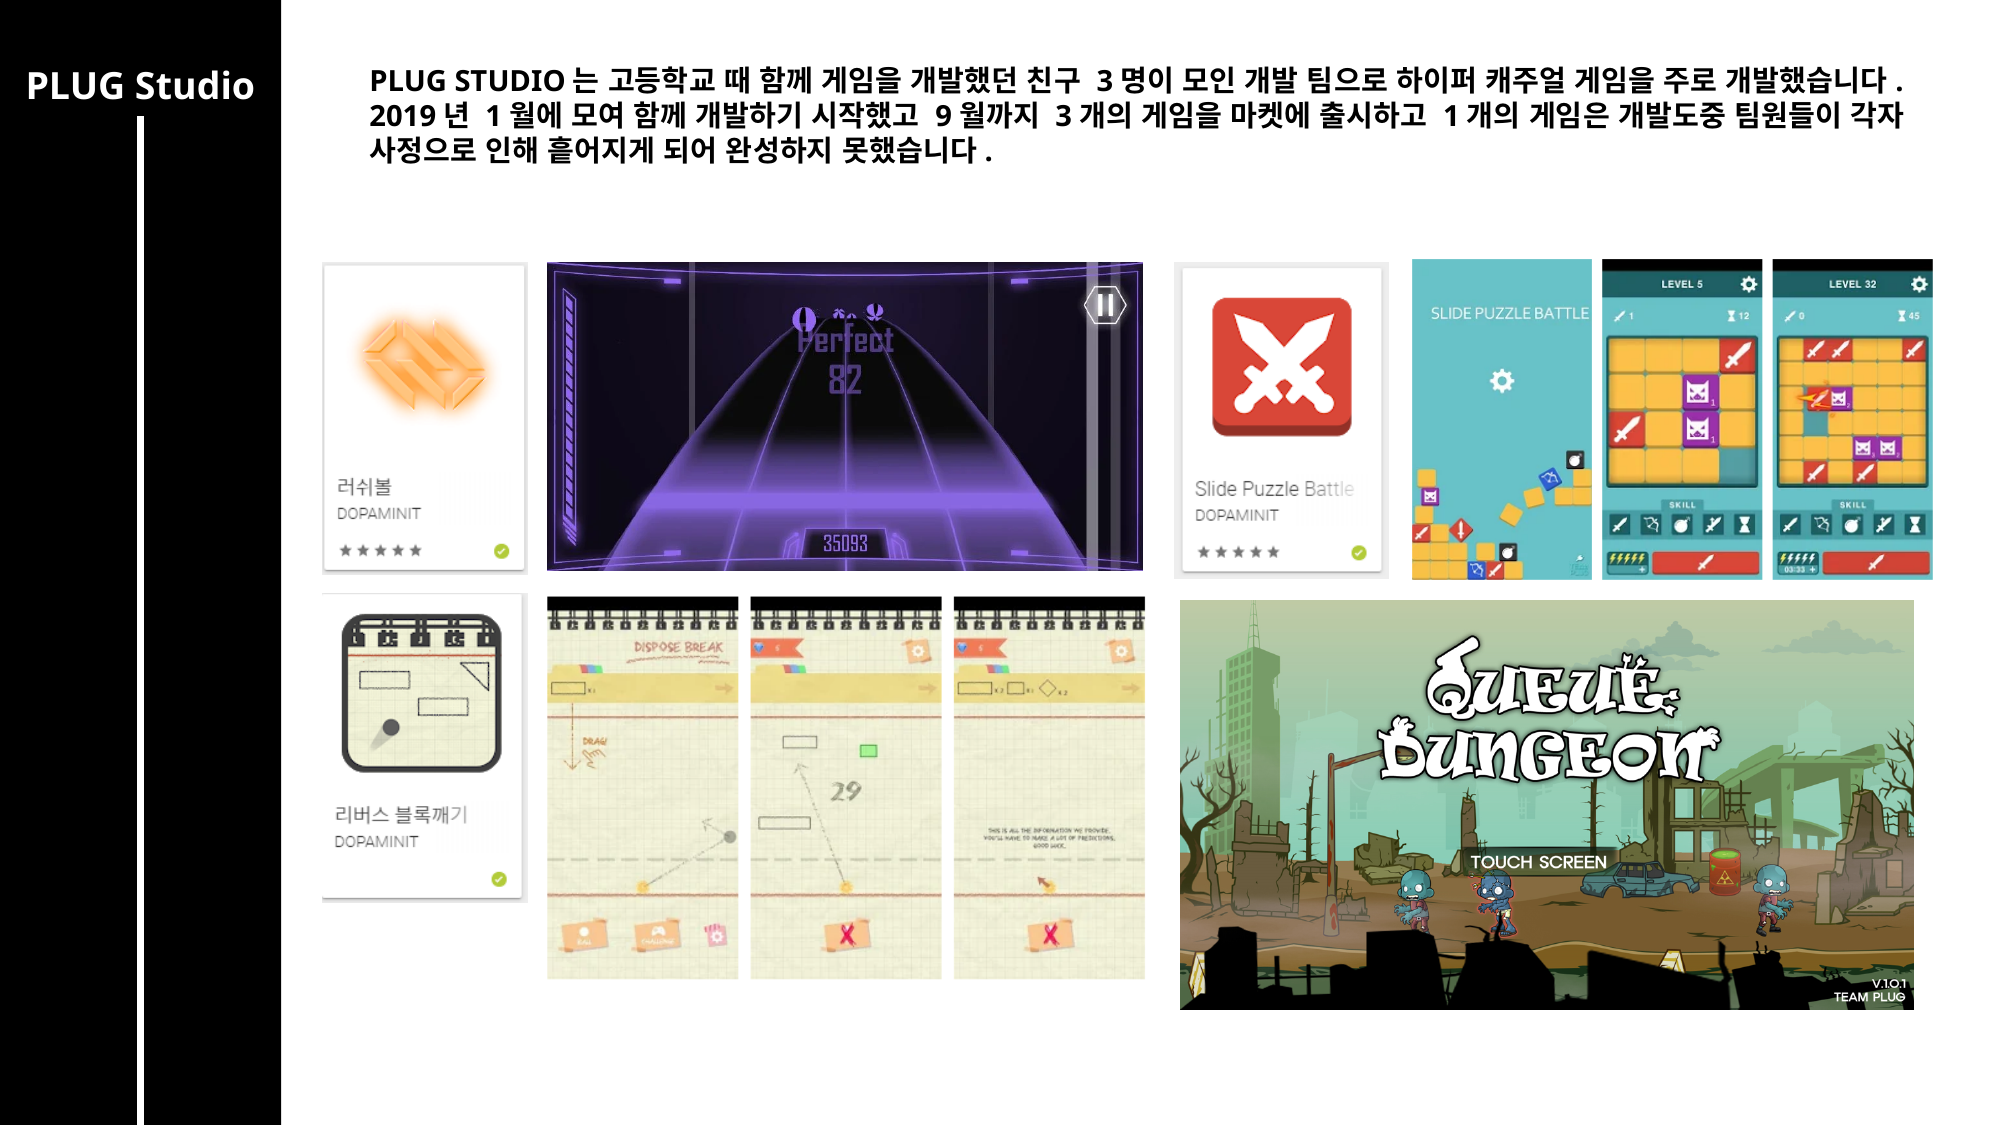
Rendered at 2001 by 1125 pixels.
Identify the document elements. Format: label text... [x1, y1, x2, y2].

text_box [0, 0, 282, 1125]
picture [322, 262, 528, 575]
picture [1174, 261, 1389, 579]
picture [540, 593, 1150, 988]
text_box PLUG Studio [10, 54, 271, 115]
picture [1407, 256, 1939, 585]
picture [547, 262, 1143, 571]
picture [322, 593, 528, 903]
picture [1180, 600, 1915, 1010]
text_box PLUG STUDIO는 고등학교 때 함께 게임을 개발했던 친구 3명이 모인 개발 팀으로 하이퍼 캐주얼 게임을 주로 개발했습니다. 2019년 1월에 모여 함께 개발하기 시작했고 9월까지 3개의 게임을 마켓에 출시하고 1개의 게임은 개발도중 팀원들이 각자 사정으로 인해 흩어지게 되어 완성하지 못했습니다. [354, 54, 1929, 175]
